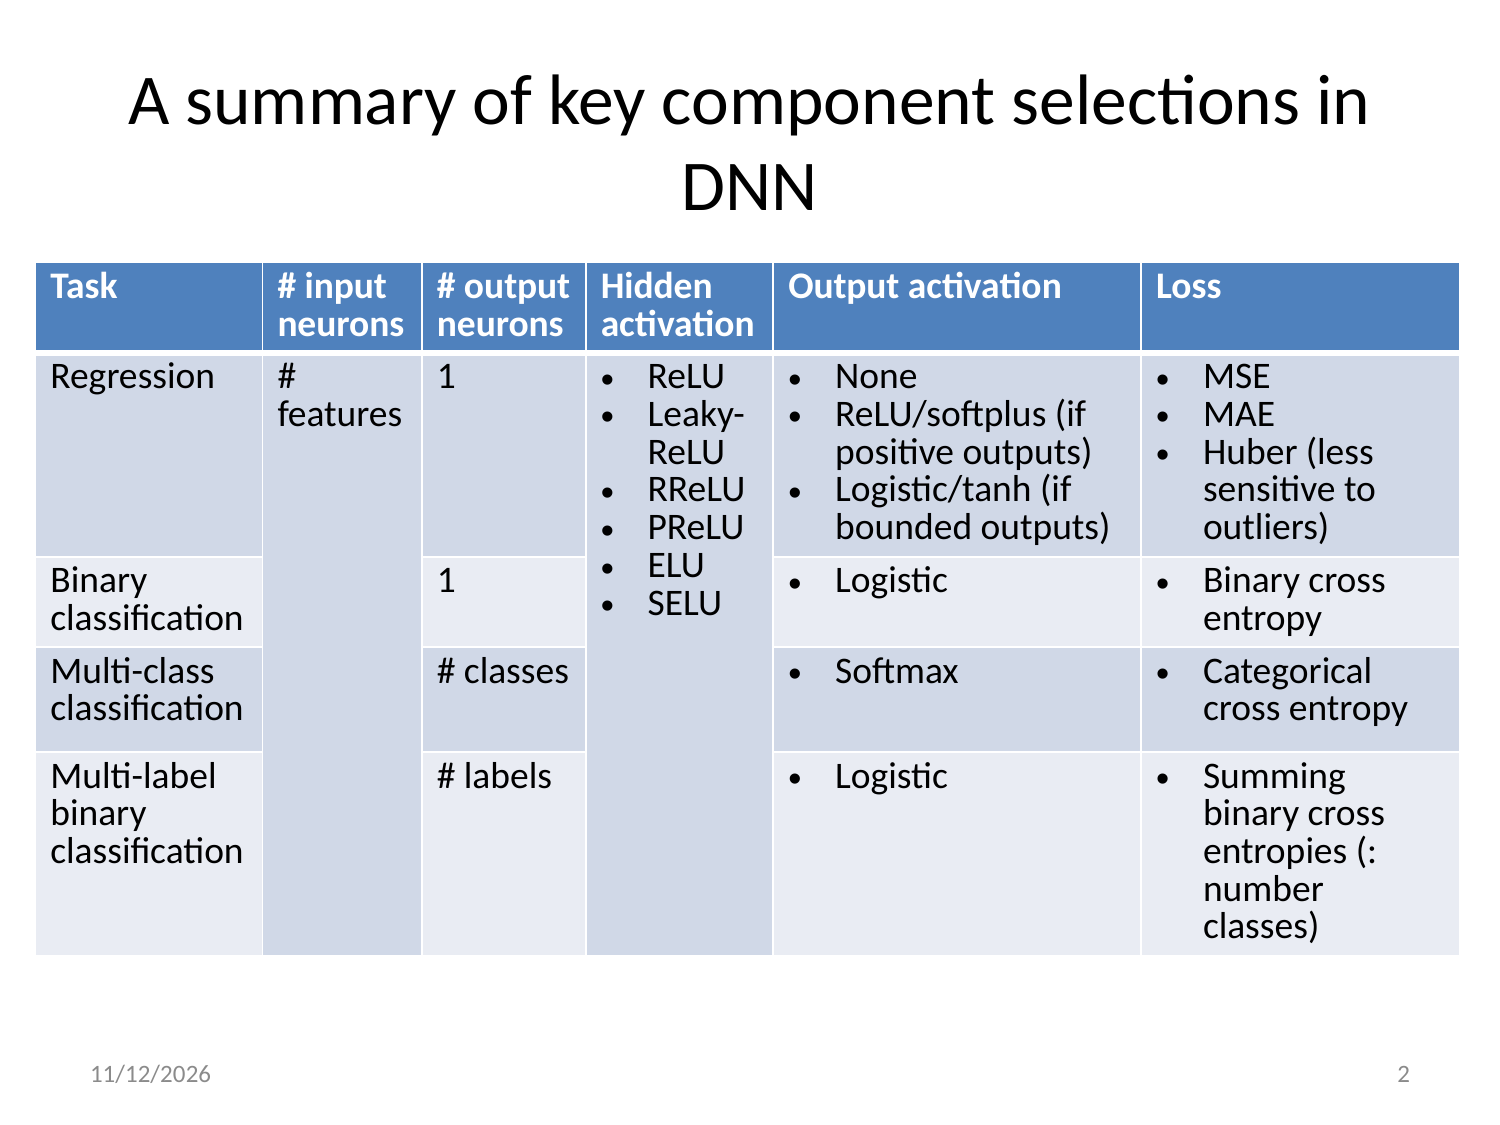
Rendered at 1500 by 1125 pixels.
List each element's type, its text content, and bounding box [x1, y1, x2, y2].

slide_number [75, 1042, 425, 1103]
title A summary of key component selections in DNN [75, 45, 1425, 233]
slide_number 2 [1074, 1042, 1425, 1103]
